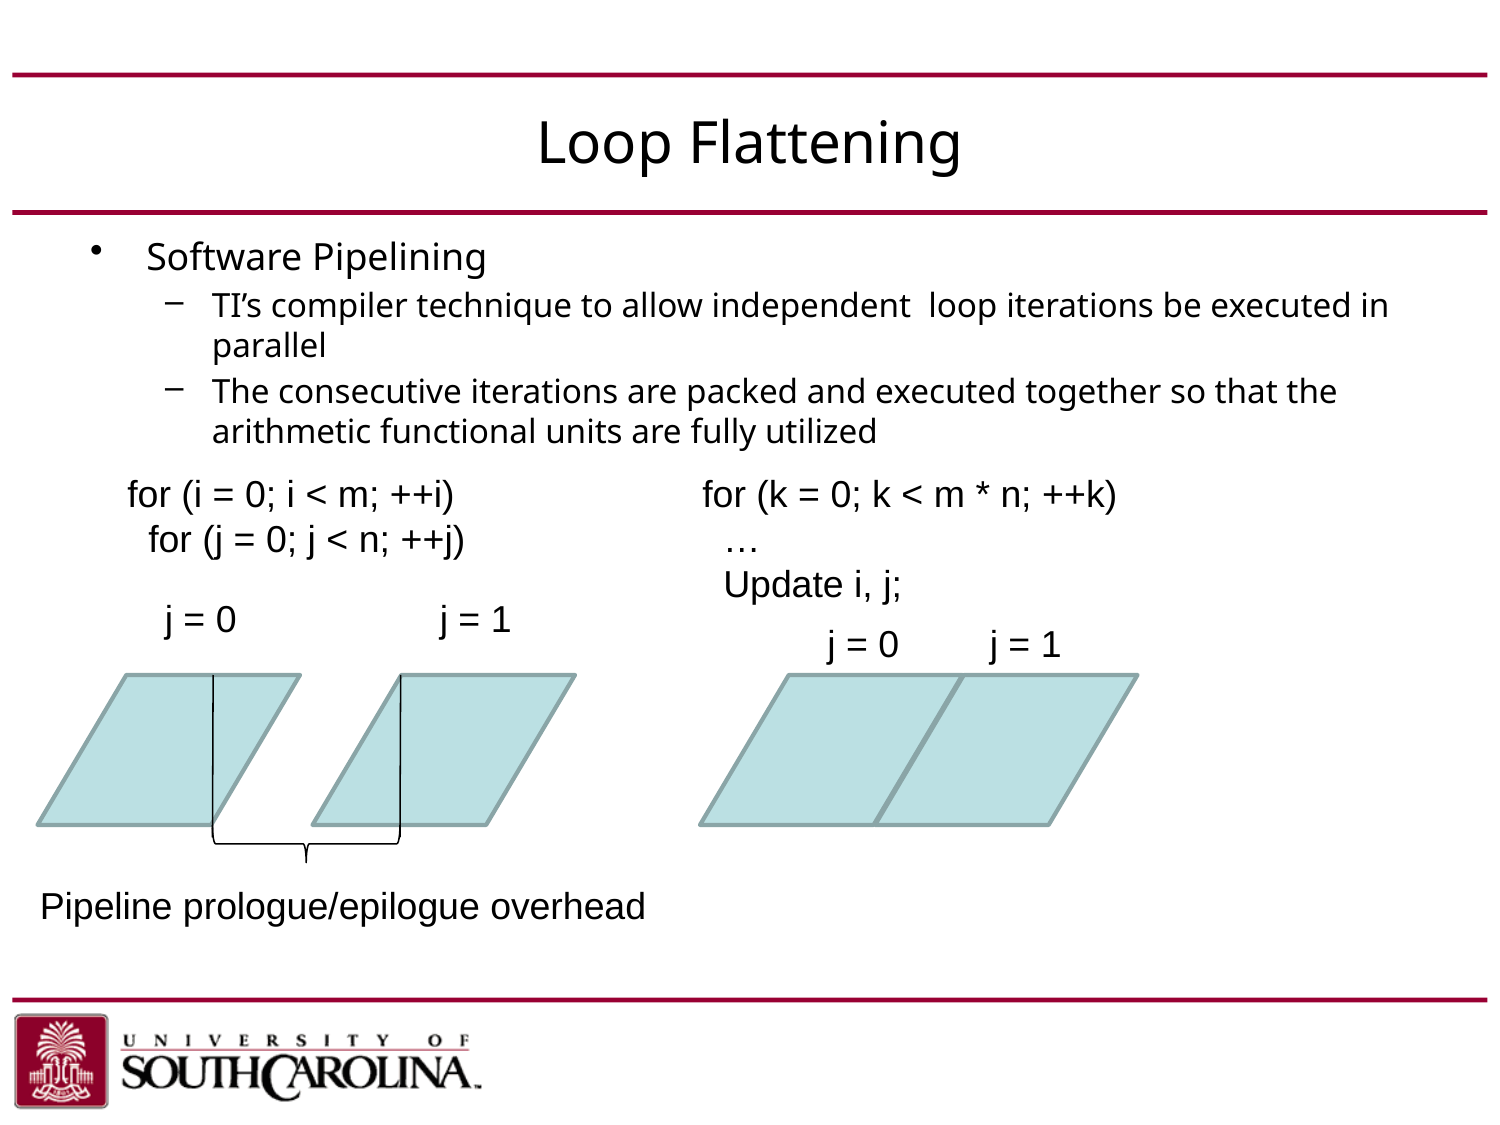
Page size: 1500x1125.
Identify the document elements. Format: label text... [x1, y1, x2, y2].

text_box [211, 825, 400, 864]
title Loop Flattening [74, 74, 1426, 206]
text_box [214, 757, 254, 763]
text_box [346, 757, 399, 763]
text_box j = 0 [150, 587, 275, 648]
picture [12, 1012, 488, 1112]
text_box j = 1 [425, 587, 550, 648]
text_box [310, 766, 399, 825]
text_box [133, 757, 212, 763]
text_box [698, 672, 963, 828]
text_box for (i = 0; i < m; ++i) for (j = 0; j < n; ++j) [112, 462, 513, 568]
text_box j = 1 [975, 612, 1100, 673]
text_box for (k = 0; k < m * n; ++k) … Update i, j; [687, 462, 1250, 613]
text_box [402, 757, 479, 763]
text_box [35, 672, 302, 828]
text_box Pipeline prologue/epilogue overhead [24, 874, 725, 935]
list Software Pipelining TI’s compiler technique to allow independent loop iterations be executed in parallel The consecutive iterations are packed and executed together so that the arithmetic functional units are fully utilized [74, 224, 1426, 476]
text_box [352, 672, 577, 828]
text_box [873, 672, 1140, 828]
text_box j = 0 [812, 612, 938, 673]
